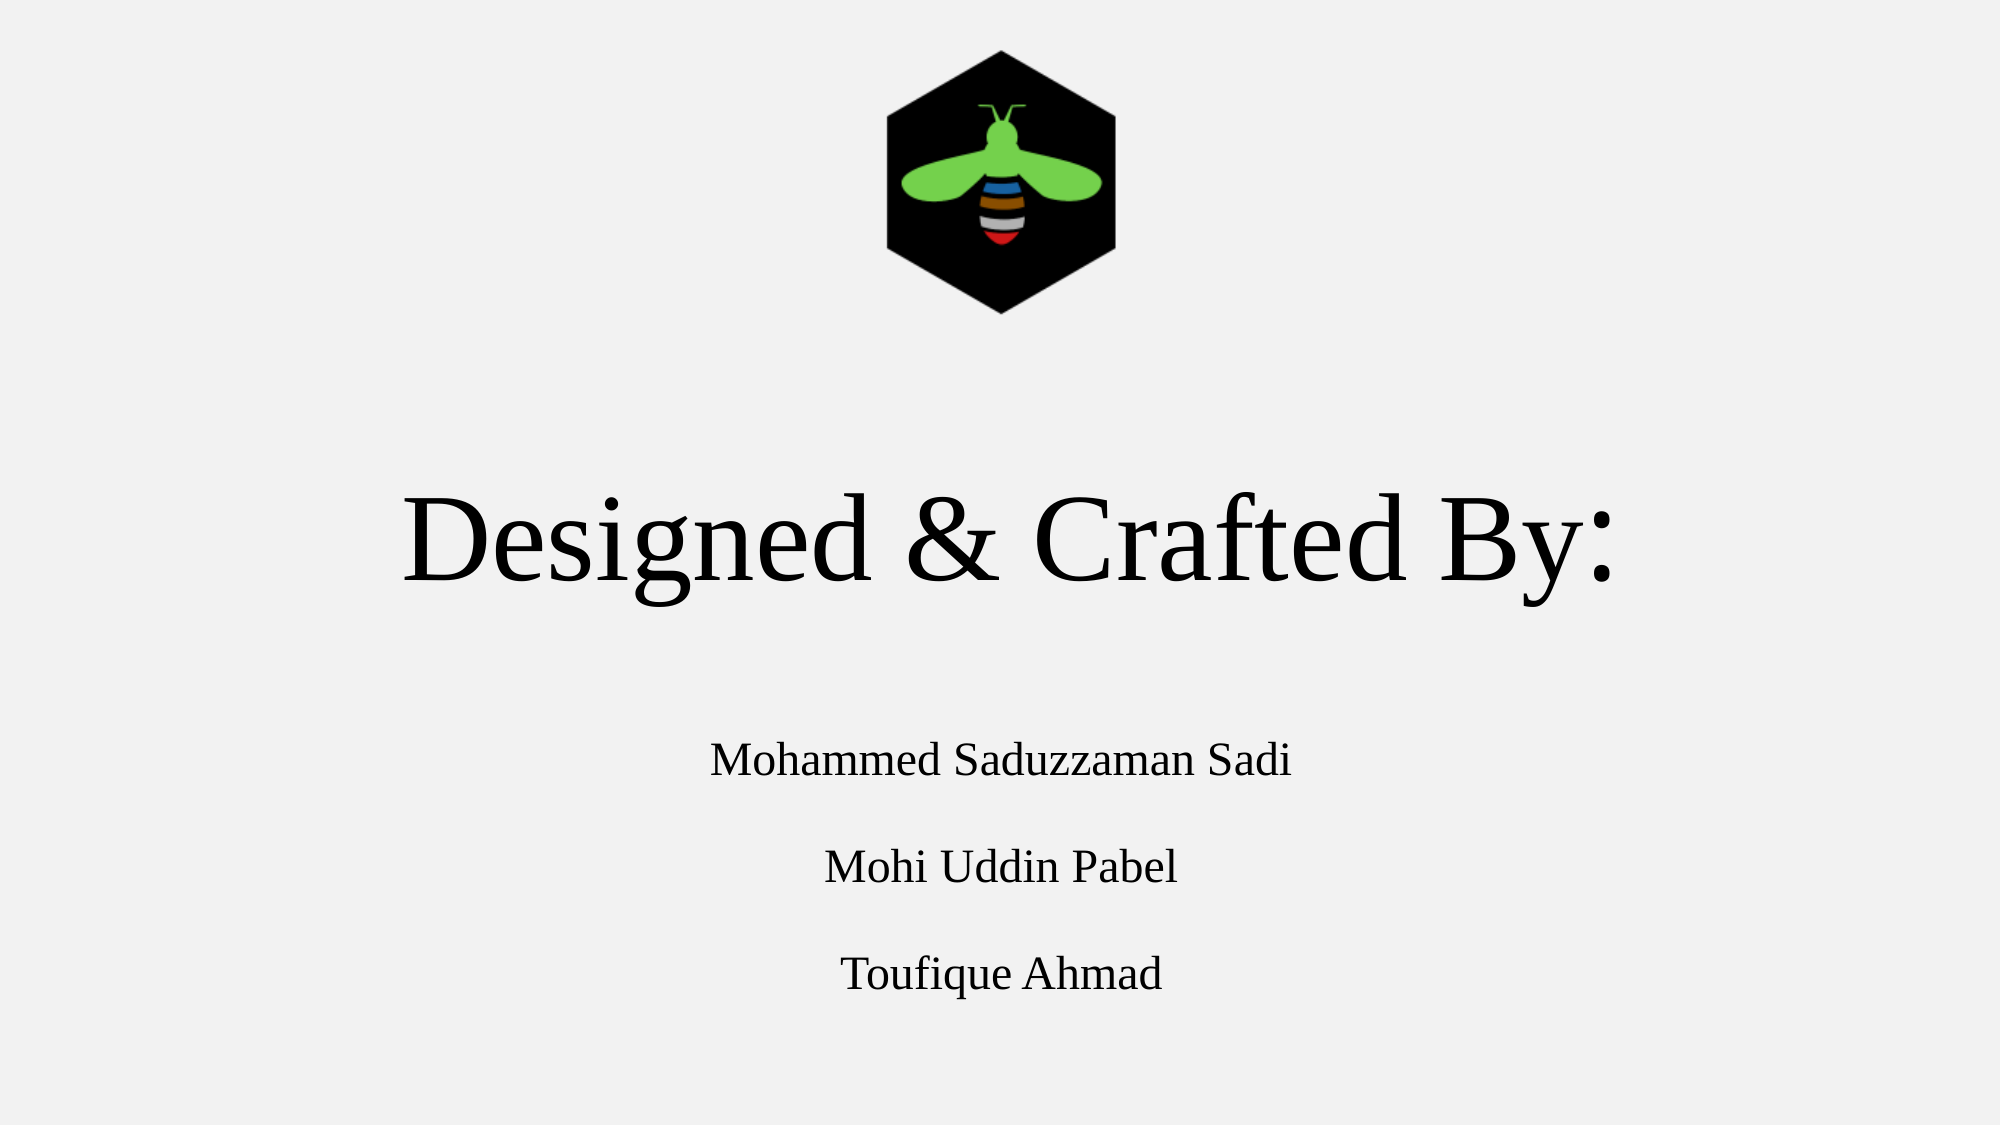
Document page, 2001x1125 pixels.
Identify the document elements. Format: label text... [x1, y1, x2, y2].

picture [855, 36, 1148, 329]
subtitle Mohammed Saduzzaman Sadi Mohi Uddin Pabel Toufique Ahmad [171, 691, 1832, 1024]
title Designed & Crafted By: [241, 435, 1778, 616]
